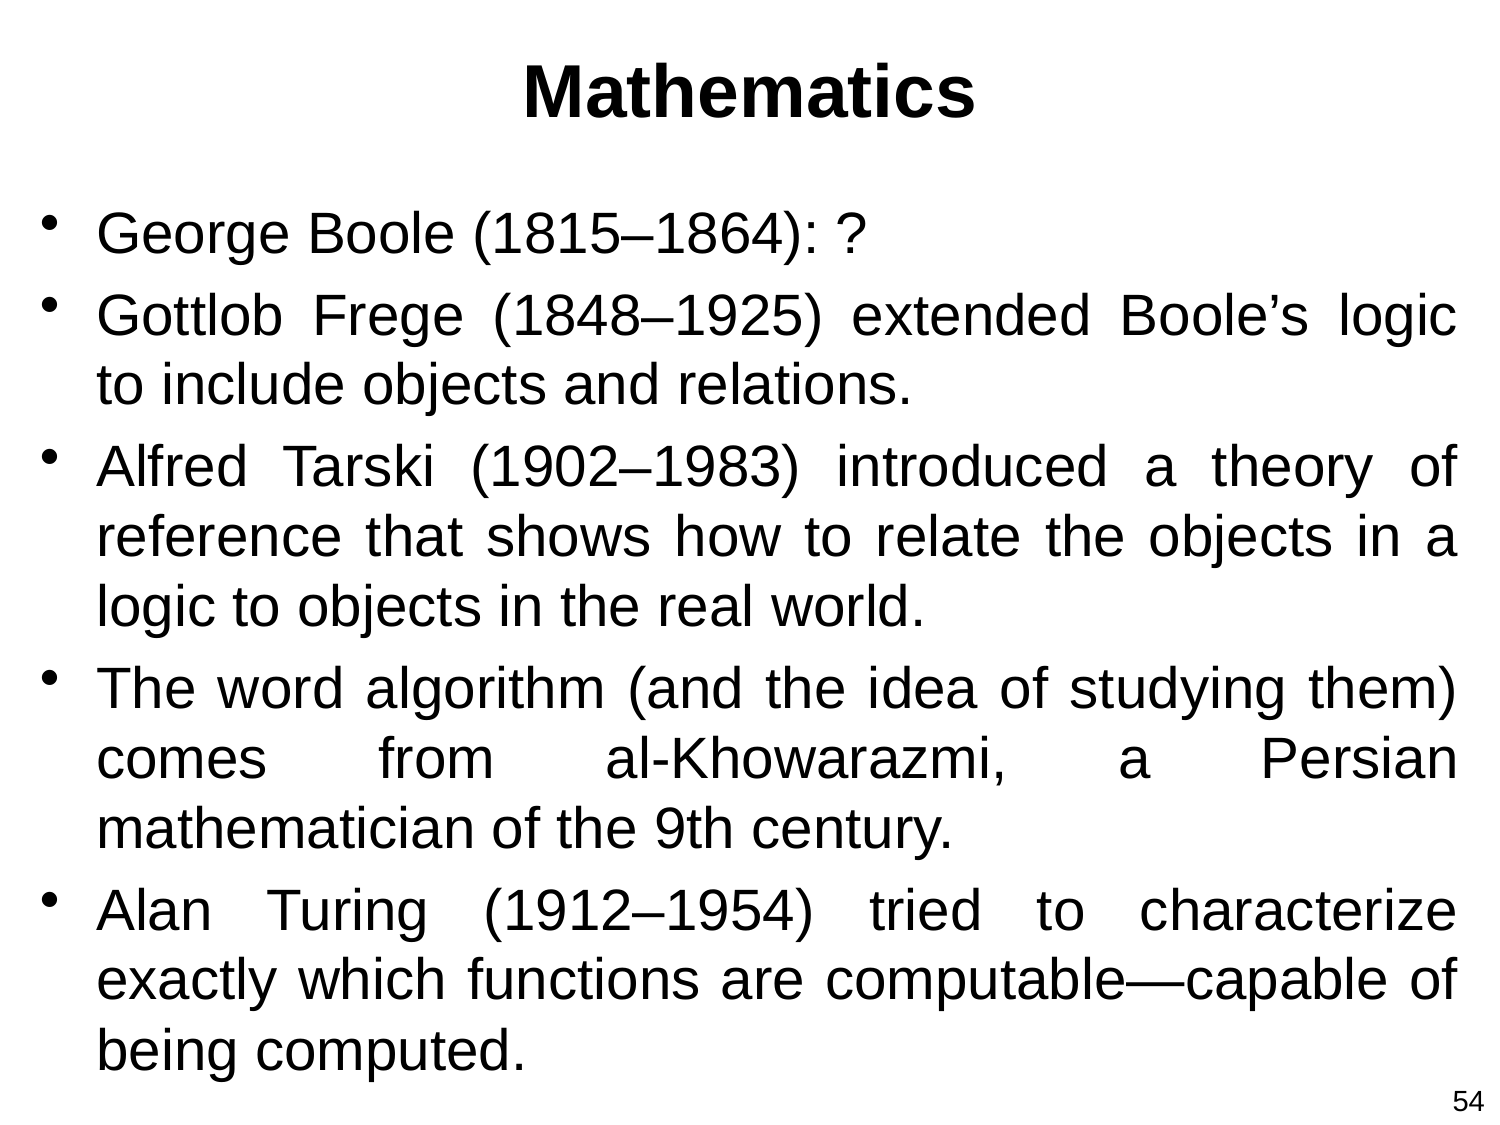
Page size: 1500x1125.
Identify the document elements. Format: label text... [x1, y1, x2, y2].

title Mathematics [24, 12, 1476, 163]
slide_number 54 [1424, 1074, 1500, 1125]
list George Boole (1815–1864): ? Gottlob Frege (1848–1925) extended Boole’s logic to include objects and relations. Alfred Tarski (1902–1983) introduced a theory of reference that shows how to relate the objects in a logic to objects in the real world. The word algorithm (and the idea of studying them) comes from al-Khowarazmi, a Persian mathematician of the 9th century. Alan Turing (1912–1954) tried to characterize exactly which functions are computable—capable of being computed. [24, 187, 1476, 1063]
